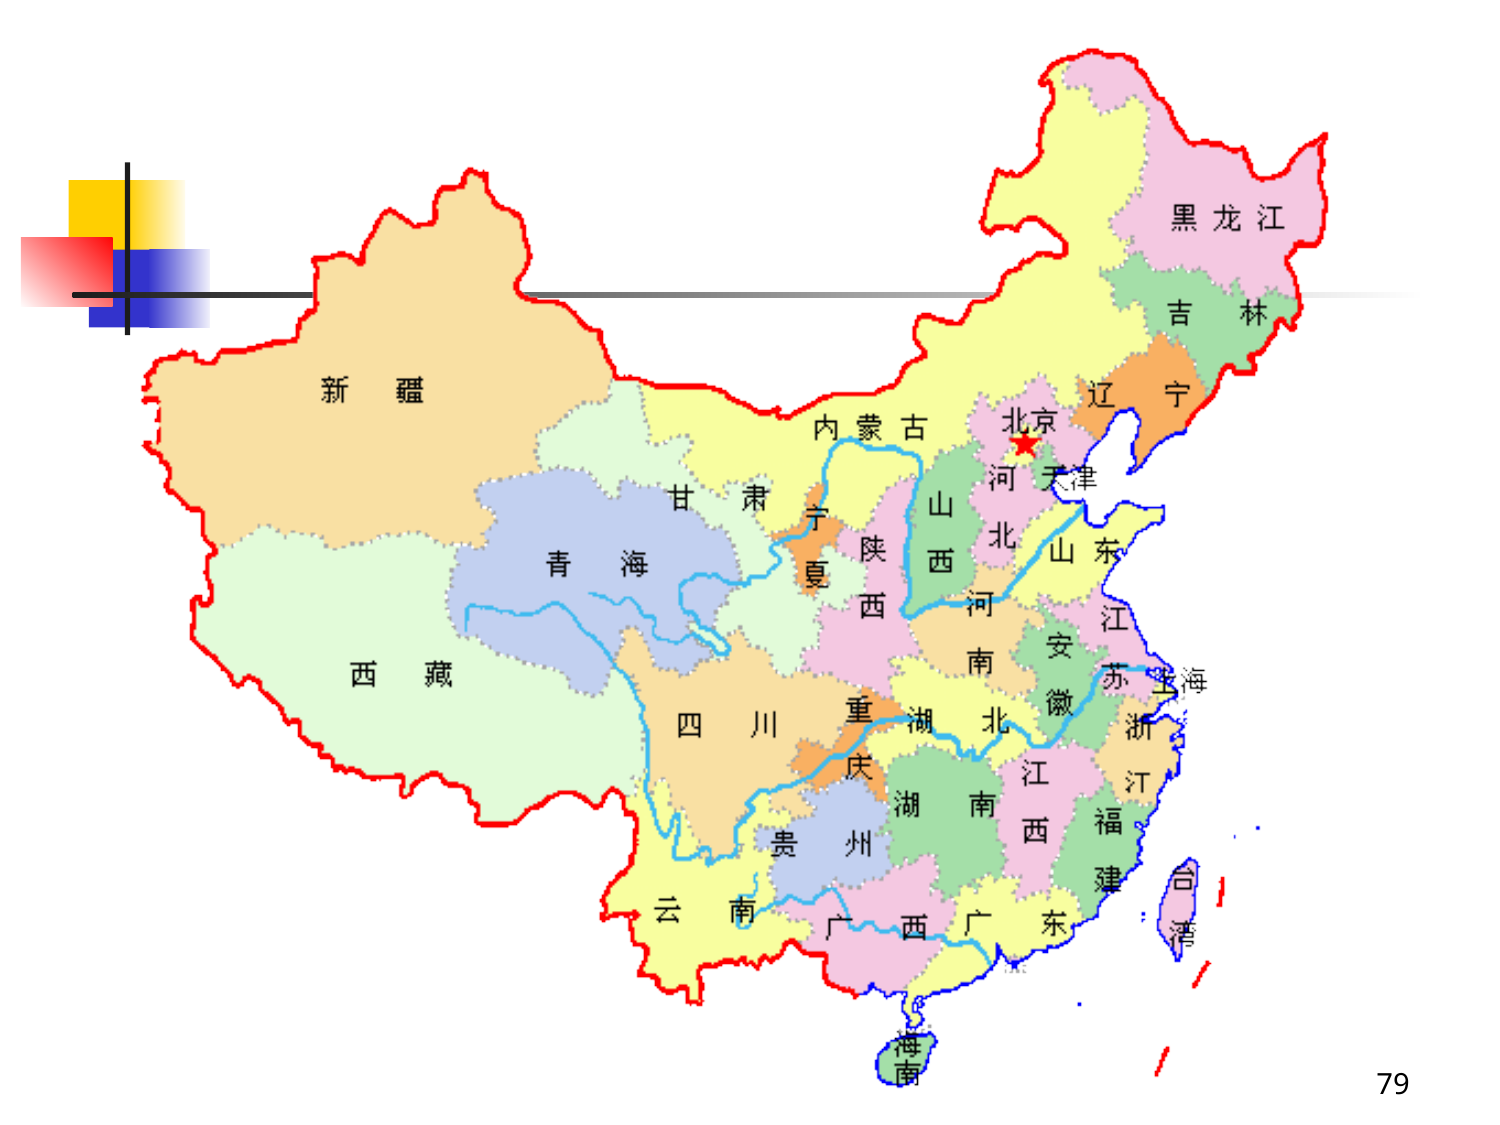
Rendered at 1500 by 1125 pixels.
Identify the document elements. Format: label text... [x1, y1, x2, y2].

picture [135, 42, 1341, 1104]
slide_number 79 [1338, 1037, 1426, 1113]
